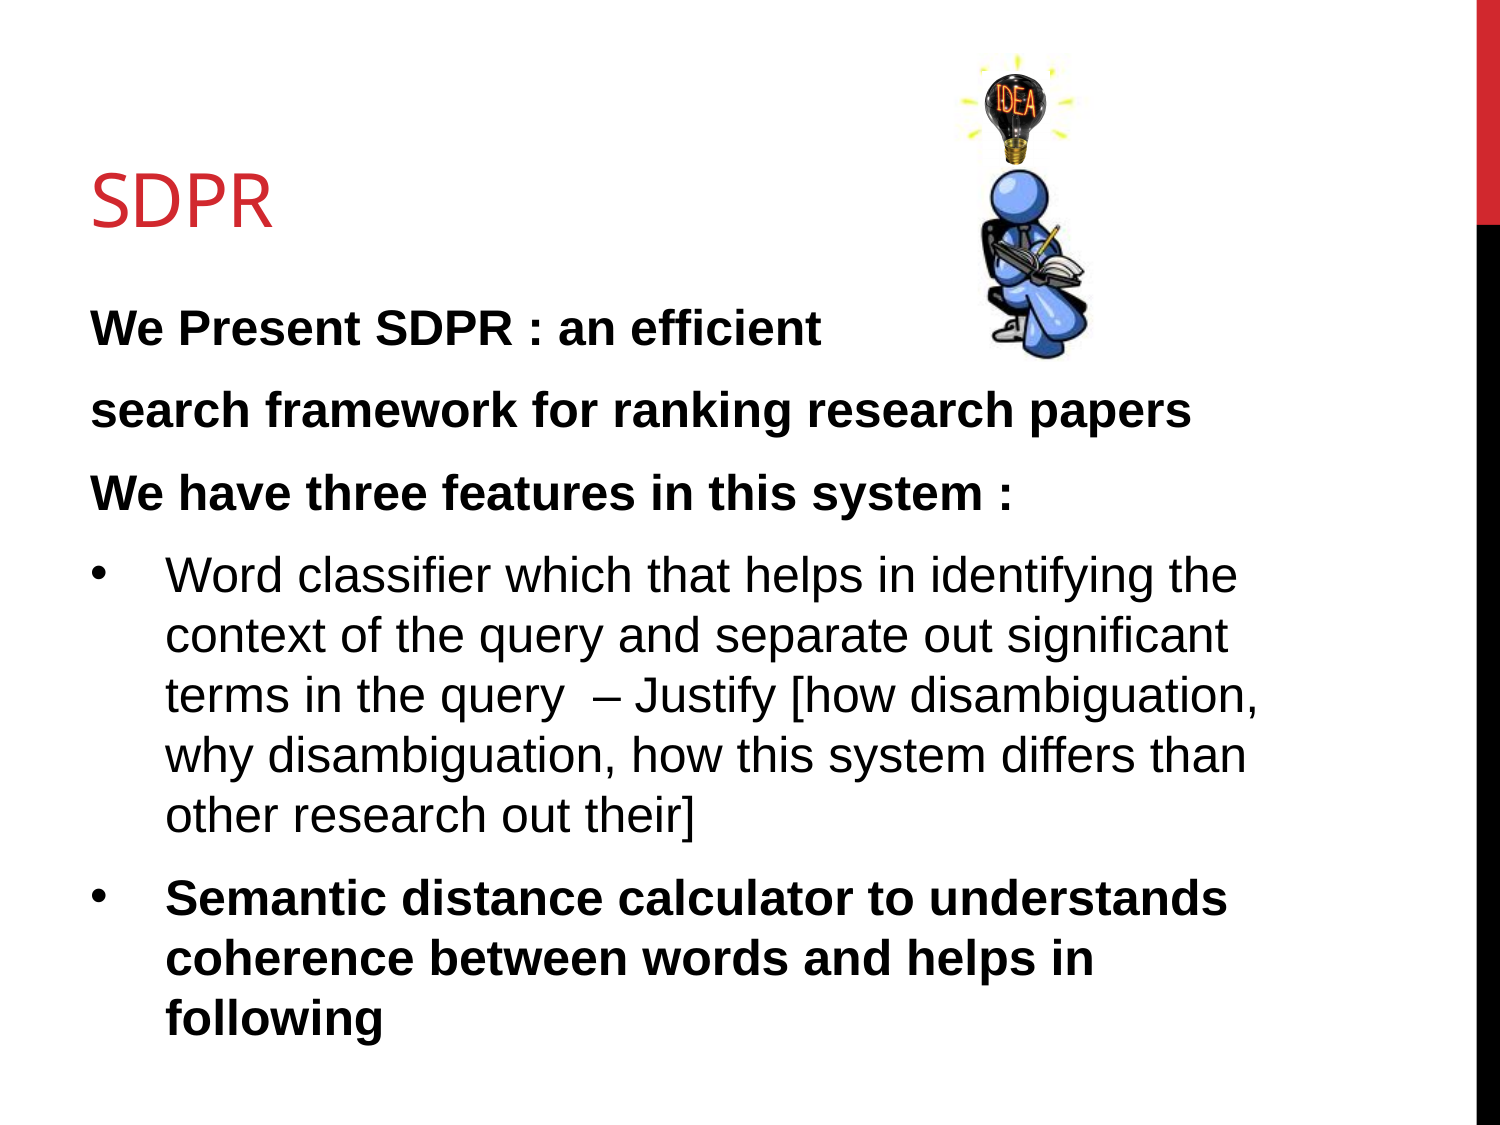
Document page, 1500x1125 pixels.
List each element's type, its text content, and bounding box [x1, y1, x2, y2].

list We Present SDPR : an efficient search framework for ranking research papers We have three features in this system : Word classifier which that helps in identifying the context of the query and separate out significant terms in the query – Justify [how disambiguation, why disambiguation, how this system differs than other research out their] Semantic distance calculator to understands coherence between words and helps in following [75, 287, 1325, 1005]
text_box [863, 53, 1187, 362]
title SDPR [75, 25, 1025, 250]
